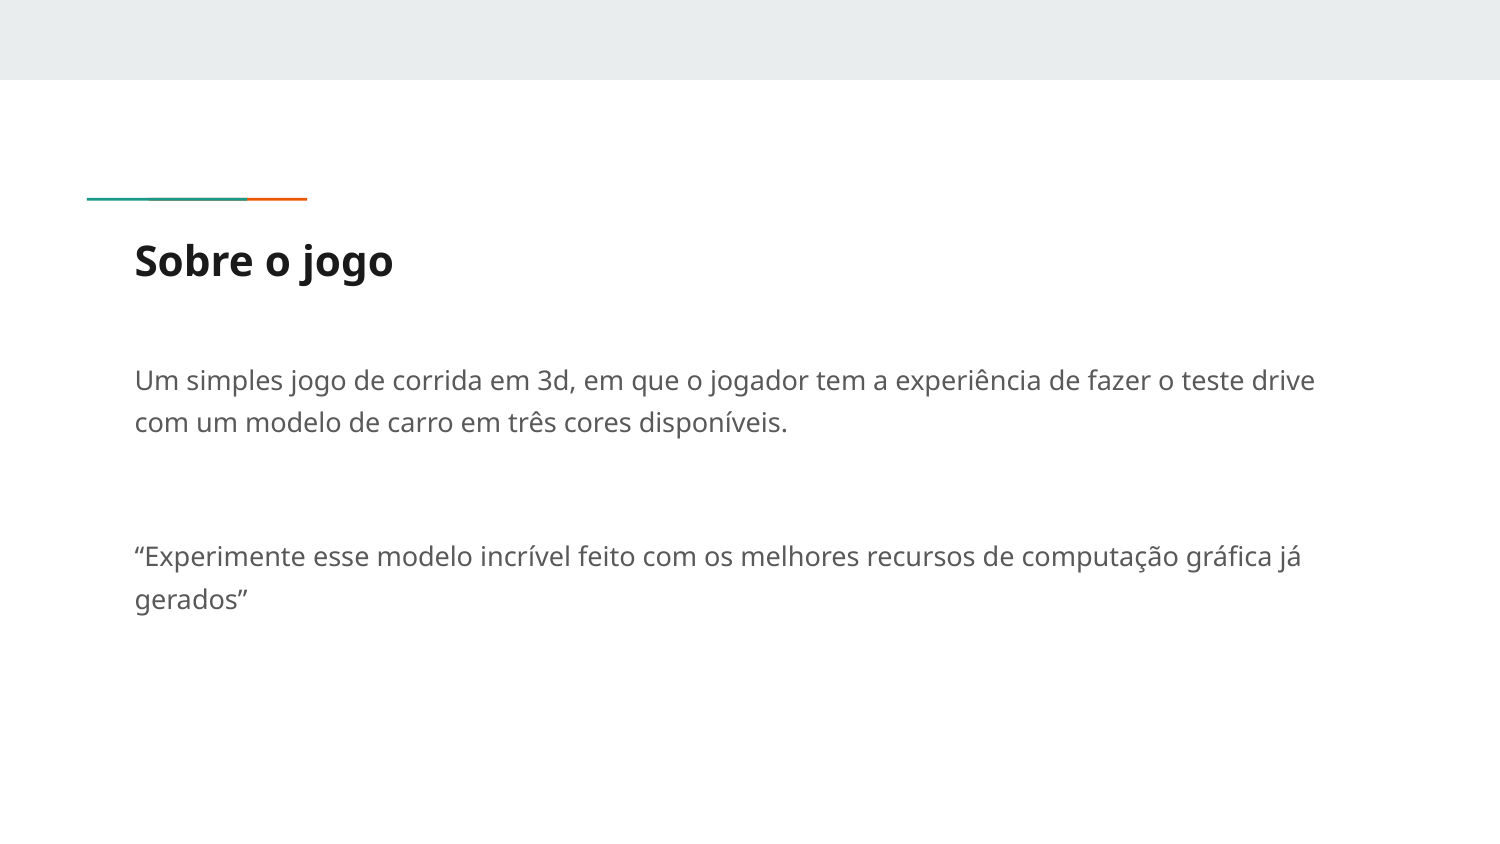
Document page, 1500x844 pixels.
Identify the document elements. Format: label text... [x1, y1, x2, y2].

title Sobre o jogo [119, 216, 1381, 305]
list Um simples jogo de corrida em 3d, em que o jogador tem a experiência de fazer o teste drive com um modelo de carro em três cores disponíveis. “Experimente esse modelo incrível feito com os melhores recursos de computação gráfica já gerados” [119, 341, 1381, 712]
